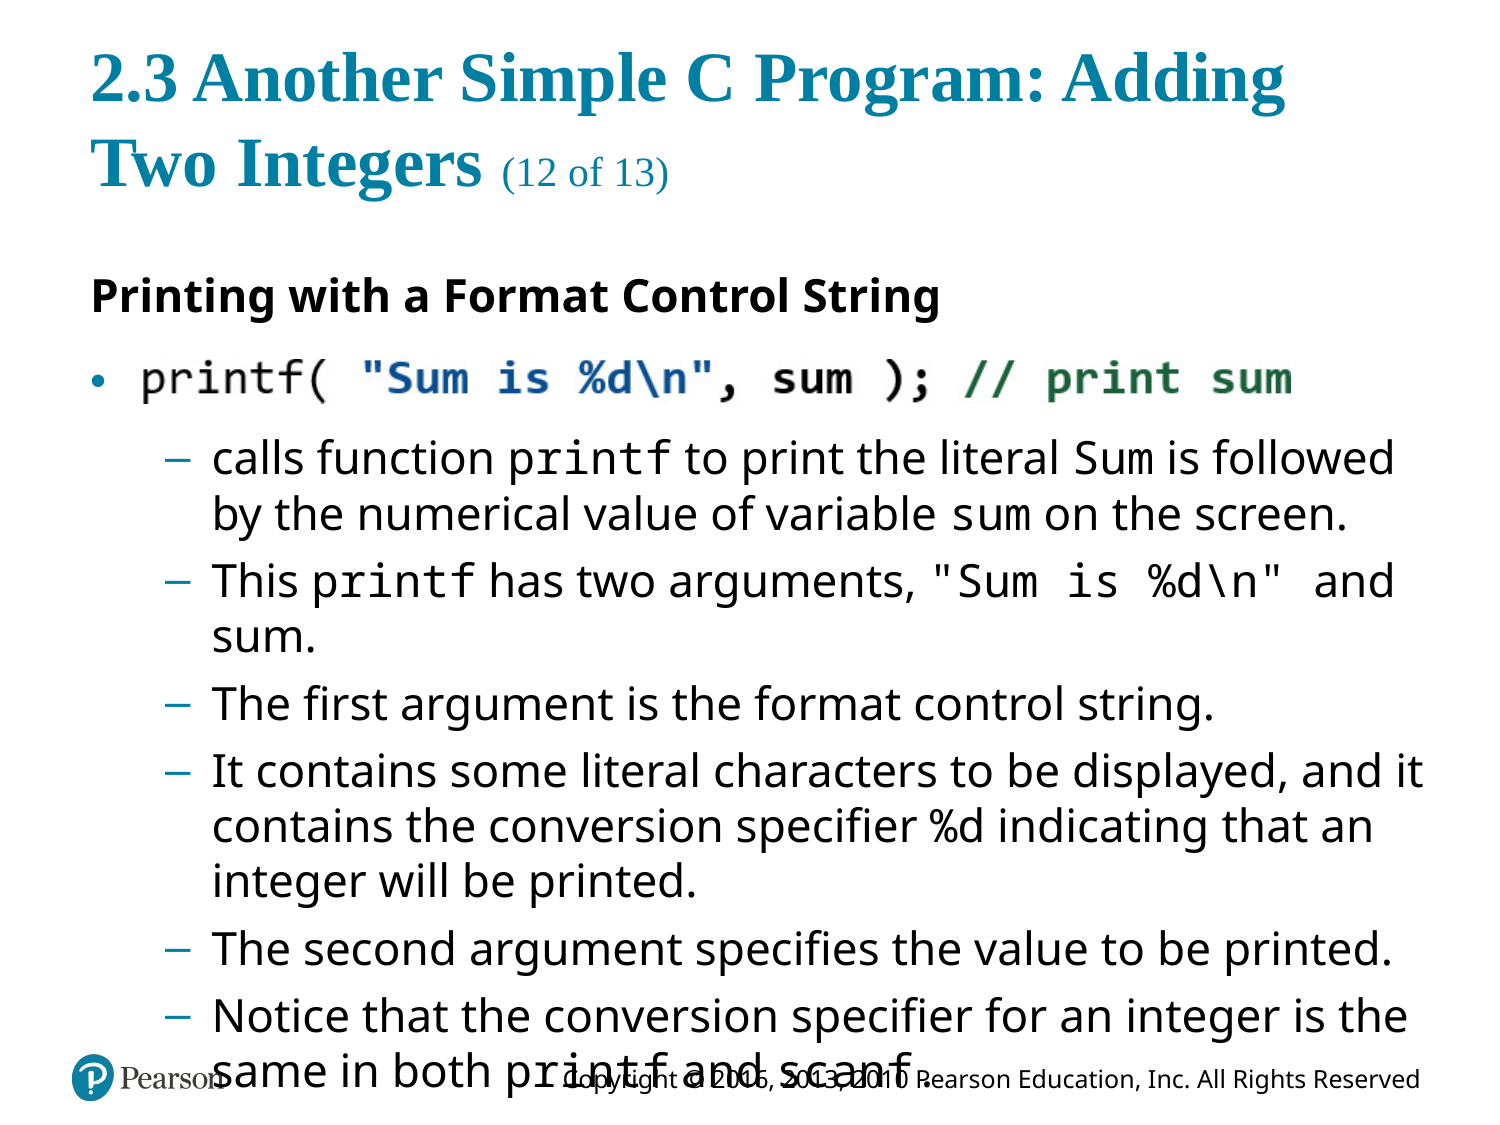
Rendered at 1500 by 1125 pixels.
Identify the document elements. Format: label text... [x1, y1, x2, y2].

picture [80, 1063, 106, 1088]
picture [98, 1054, 224, 1101]
title 2.3 Another Simple C Program: Adding Two Integers (12 of 13) [75, 0, 1425, 216]
picture [143, 358, 1291, 405]
picture [72, 1054, 88, 1070]
list Printing with a Format Control String [75, 262, 1425, 414]
list calls function printf to print the literal Sum is followed by the numerical value of variable sum on the screen. This printf has two arguments, "Sum is %d\n" and sum. The first argument is the format control string. It contains some literal characters to be displayed, and it contains the conversion specifier %d indicating that an integer will be printed. The second argument specifies the value to be printed. Notice that the conversion specifier for an integer is the same in both printf and scanf. [75, 414, 1472, 1036]
picture [72, 1087, 83, 1101]
